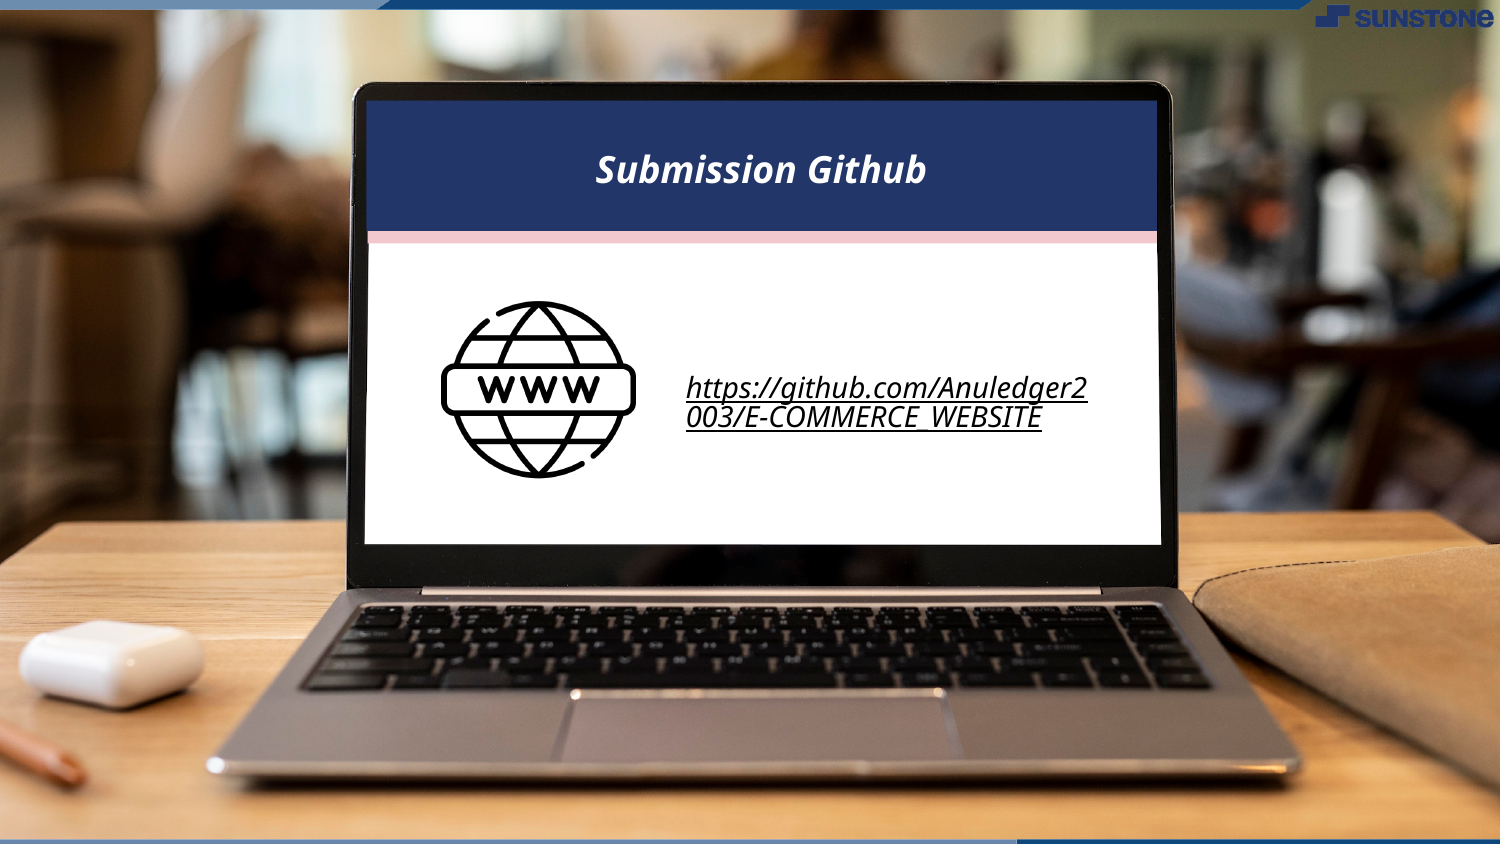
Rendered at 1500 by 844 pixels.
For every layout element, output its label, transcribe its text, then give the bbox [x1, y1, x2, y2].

list Submission Github [432, 131, 1091, 206]
picture [0, 0, 1500, 844]
list https://github.com/Anuledger2003/E-COMMERCE_WEBSITE [670, 144, 1118, 635]
